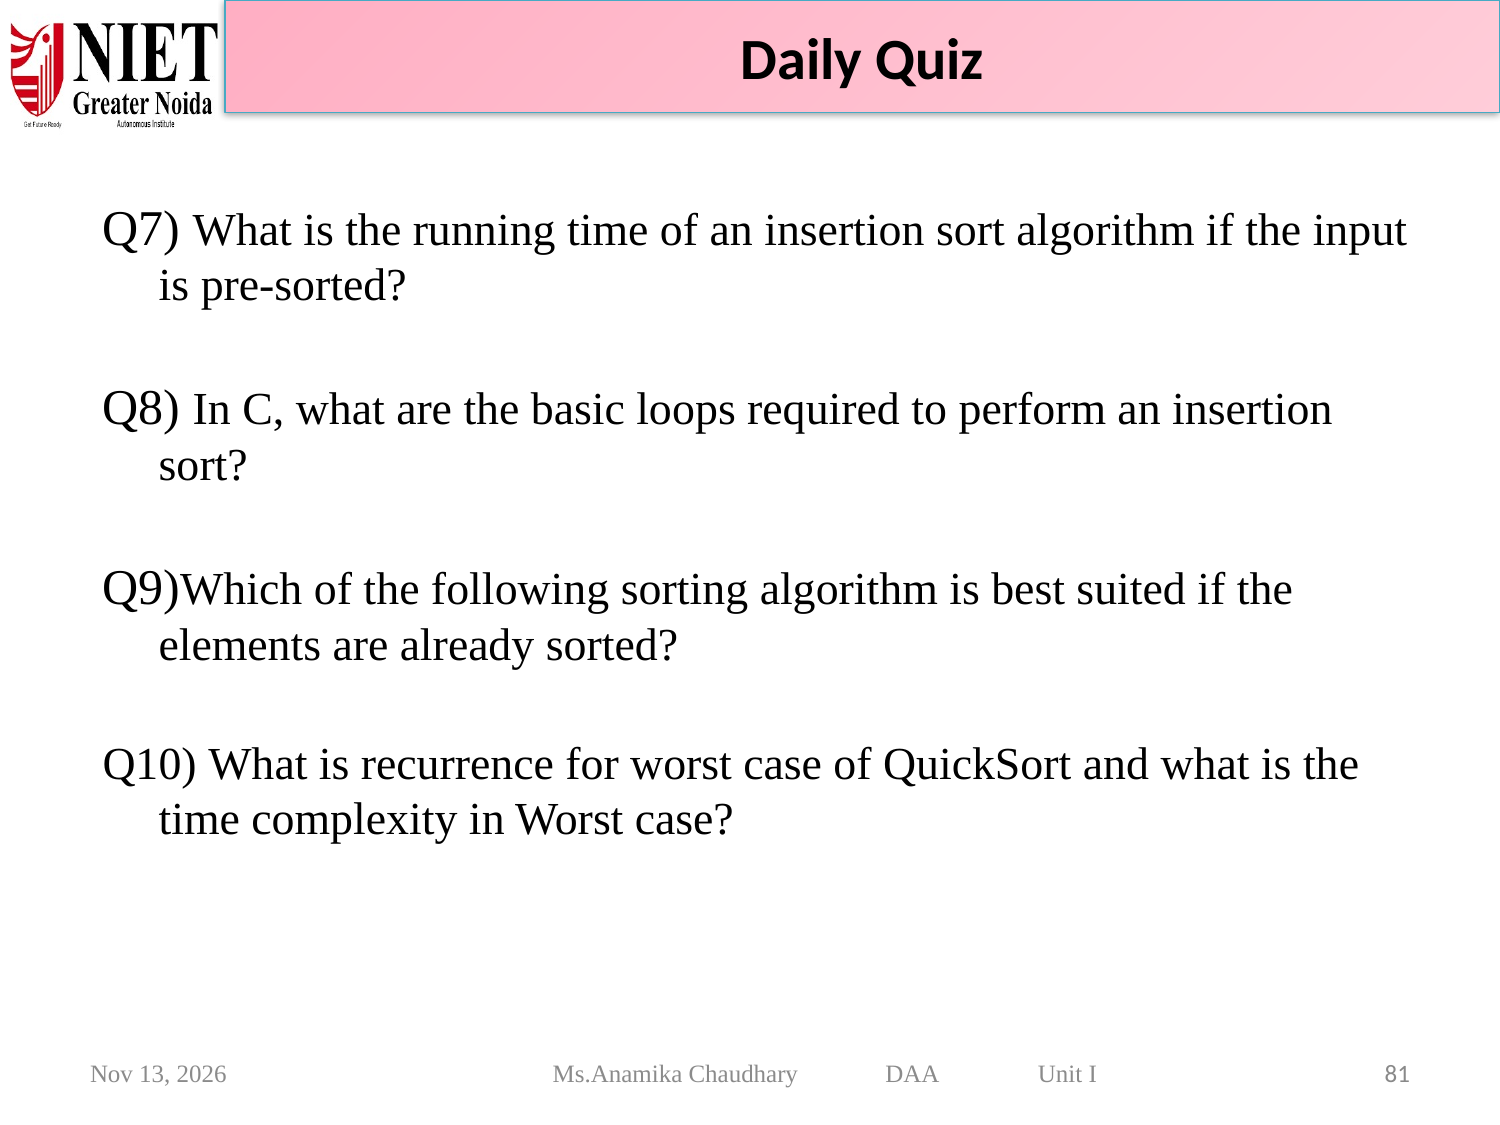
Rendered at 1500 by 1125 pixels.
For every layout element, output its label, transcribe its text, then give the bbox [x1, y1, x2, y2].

slide_number 81 [1074, 1042, 1425, 1103]
text_box Daily Quiz [238, 0, 1500, 113]
list Q7) What is the running time of an insertion sort algorithm if the input is pre-sorted? Q8) In C, what are the basic loops required to perform an insertion sort? Q9)Which of the following sorting algorithm is best suited if the elements are already sorted? Q10) What is recurrence for worst case of QuickSort and what is the time complexity in Worst case? [87, 187, 1438, 930]
footer Ms.Anamika Chaudhary DAA Unit I [412, 1042, 1074, 1103]
slide_number 29-Jul-24 [75, 1042, 412, 1103]
picture [0, 0, 238, 153]
